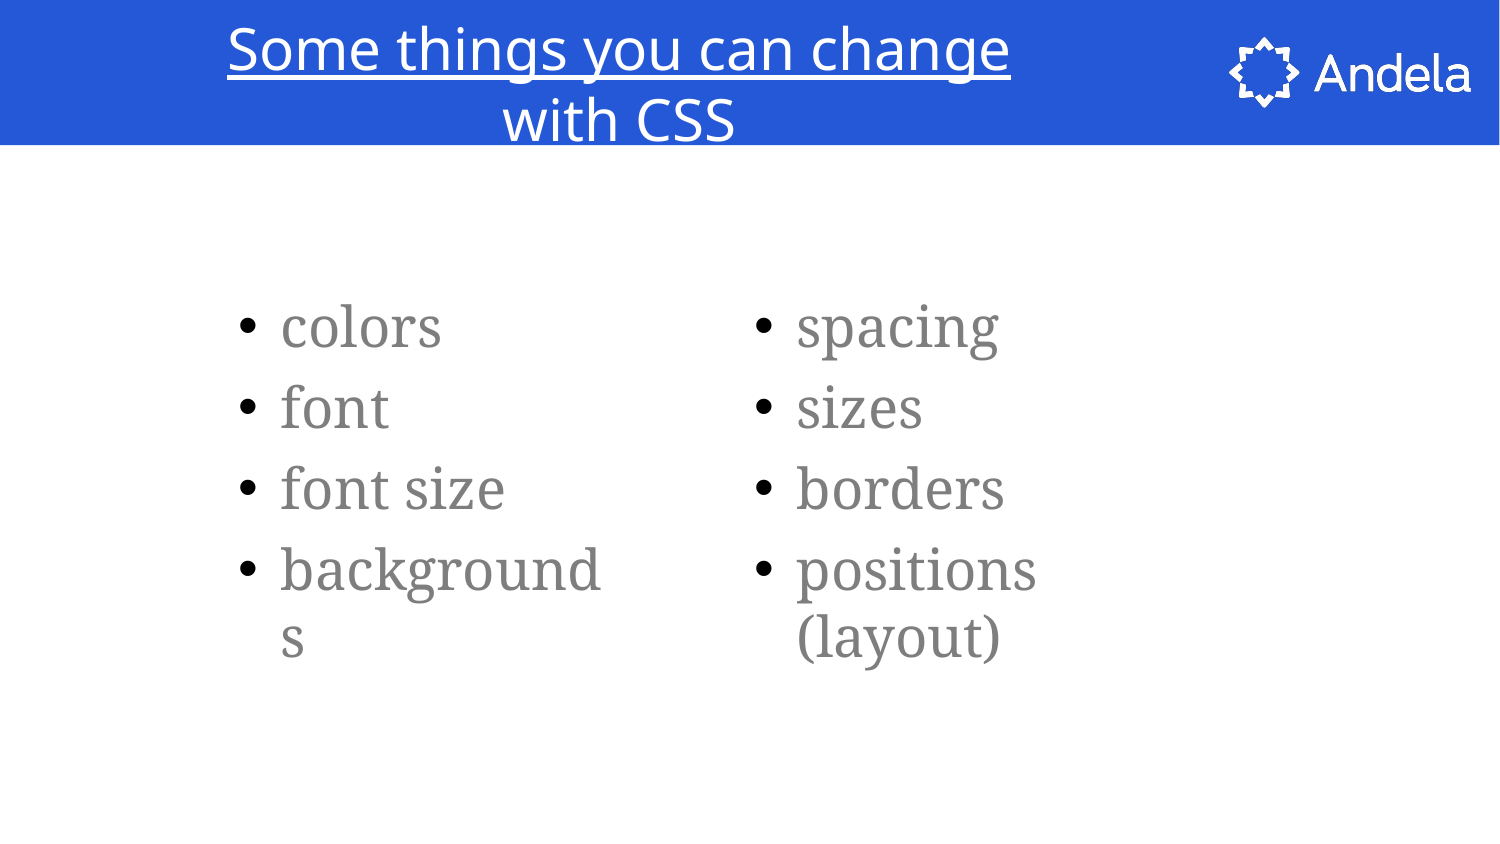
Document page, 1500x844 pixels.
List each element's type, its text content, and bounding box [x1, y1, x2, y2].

text_box spacing sizes borders positions (layout) [752, 275, 1235, 669]
text_box colors font font size backgrounds [236, 275, 607, 669]
picture [1229, 37, 1471, 108]
title Some things you can change with CSS [18, 10, 1221, 154]
